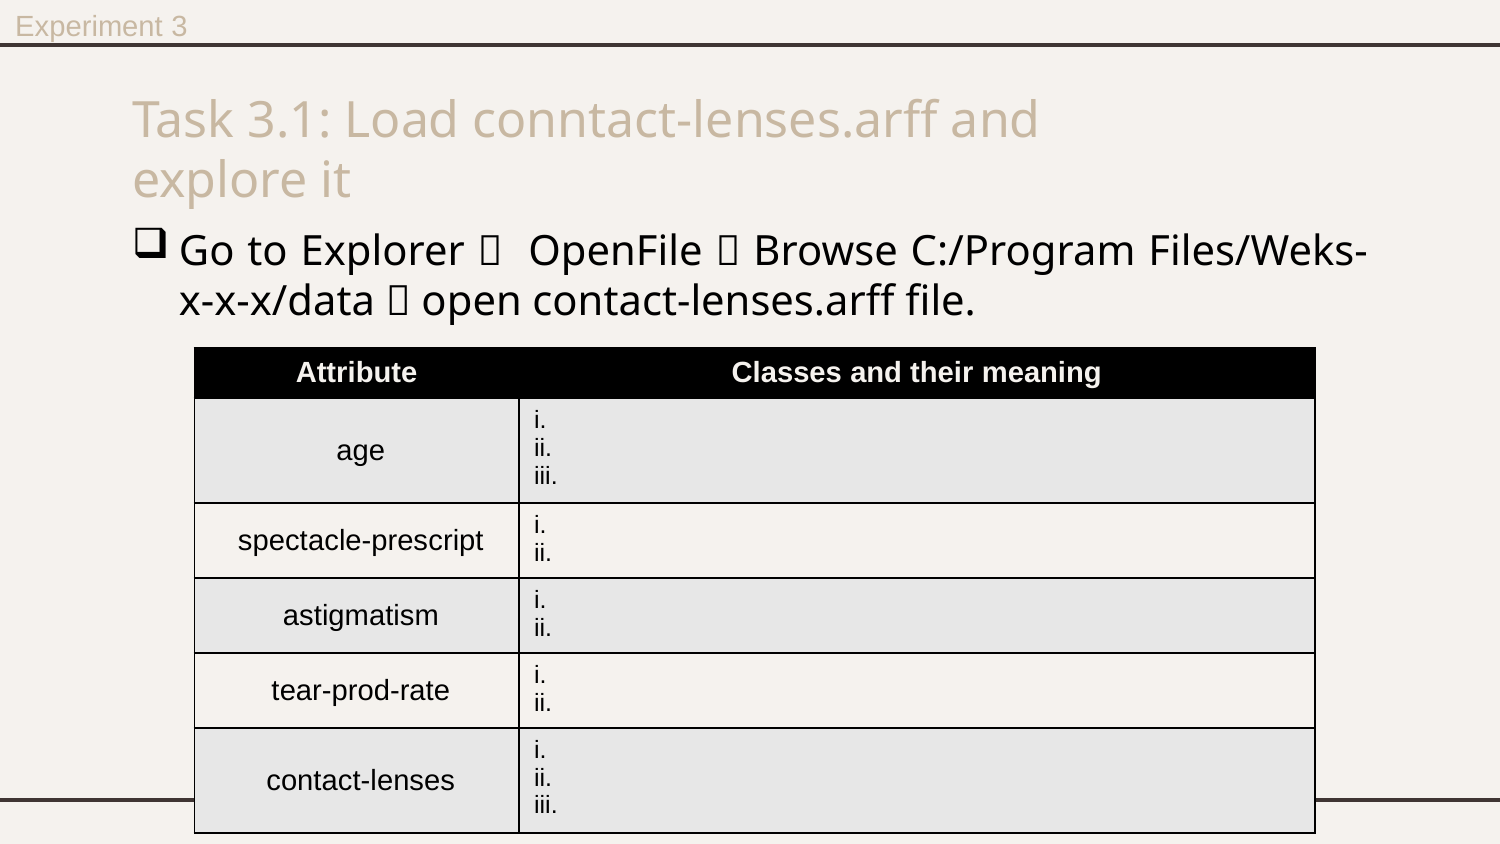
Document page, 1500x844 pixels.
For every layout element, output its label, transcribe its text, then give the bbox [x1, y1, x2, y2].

text_box Experiment 3 [0, 0, 203, 50]
table_cell [520, 729, 1314, 832]
table_cell tear-prod-rate [195, 654, 518, 727]
table_cell [520, 399, 1314, 502]
table_cell age [195, 399, 518, 502]
table_cell contact-lenses [195, 729, 518, 832]
table_header Attribute [195, 349, 518, 397]
title Task 3.1: Load conntact-lenses.arff and explore it [116, 72, 1232, 167]
table_header Classes and their meaning [520, 349, 1314, 397]
table_cell [520, 654, 1314, 727]
table_cell [520, 504, 1314, 577]
list Go to Explorer  OpenFile  Browse C:/Program Files/Weks-x-x-x/data  open contact-lenses.arff file. [116, 208, 1383, 750]
table_cell [520, 579, 1314, 652]
table_cell spectacle-prescript [195, 504, 518, 577]
table_cell astigmatism [195, 579, 518, 652]
